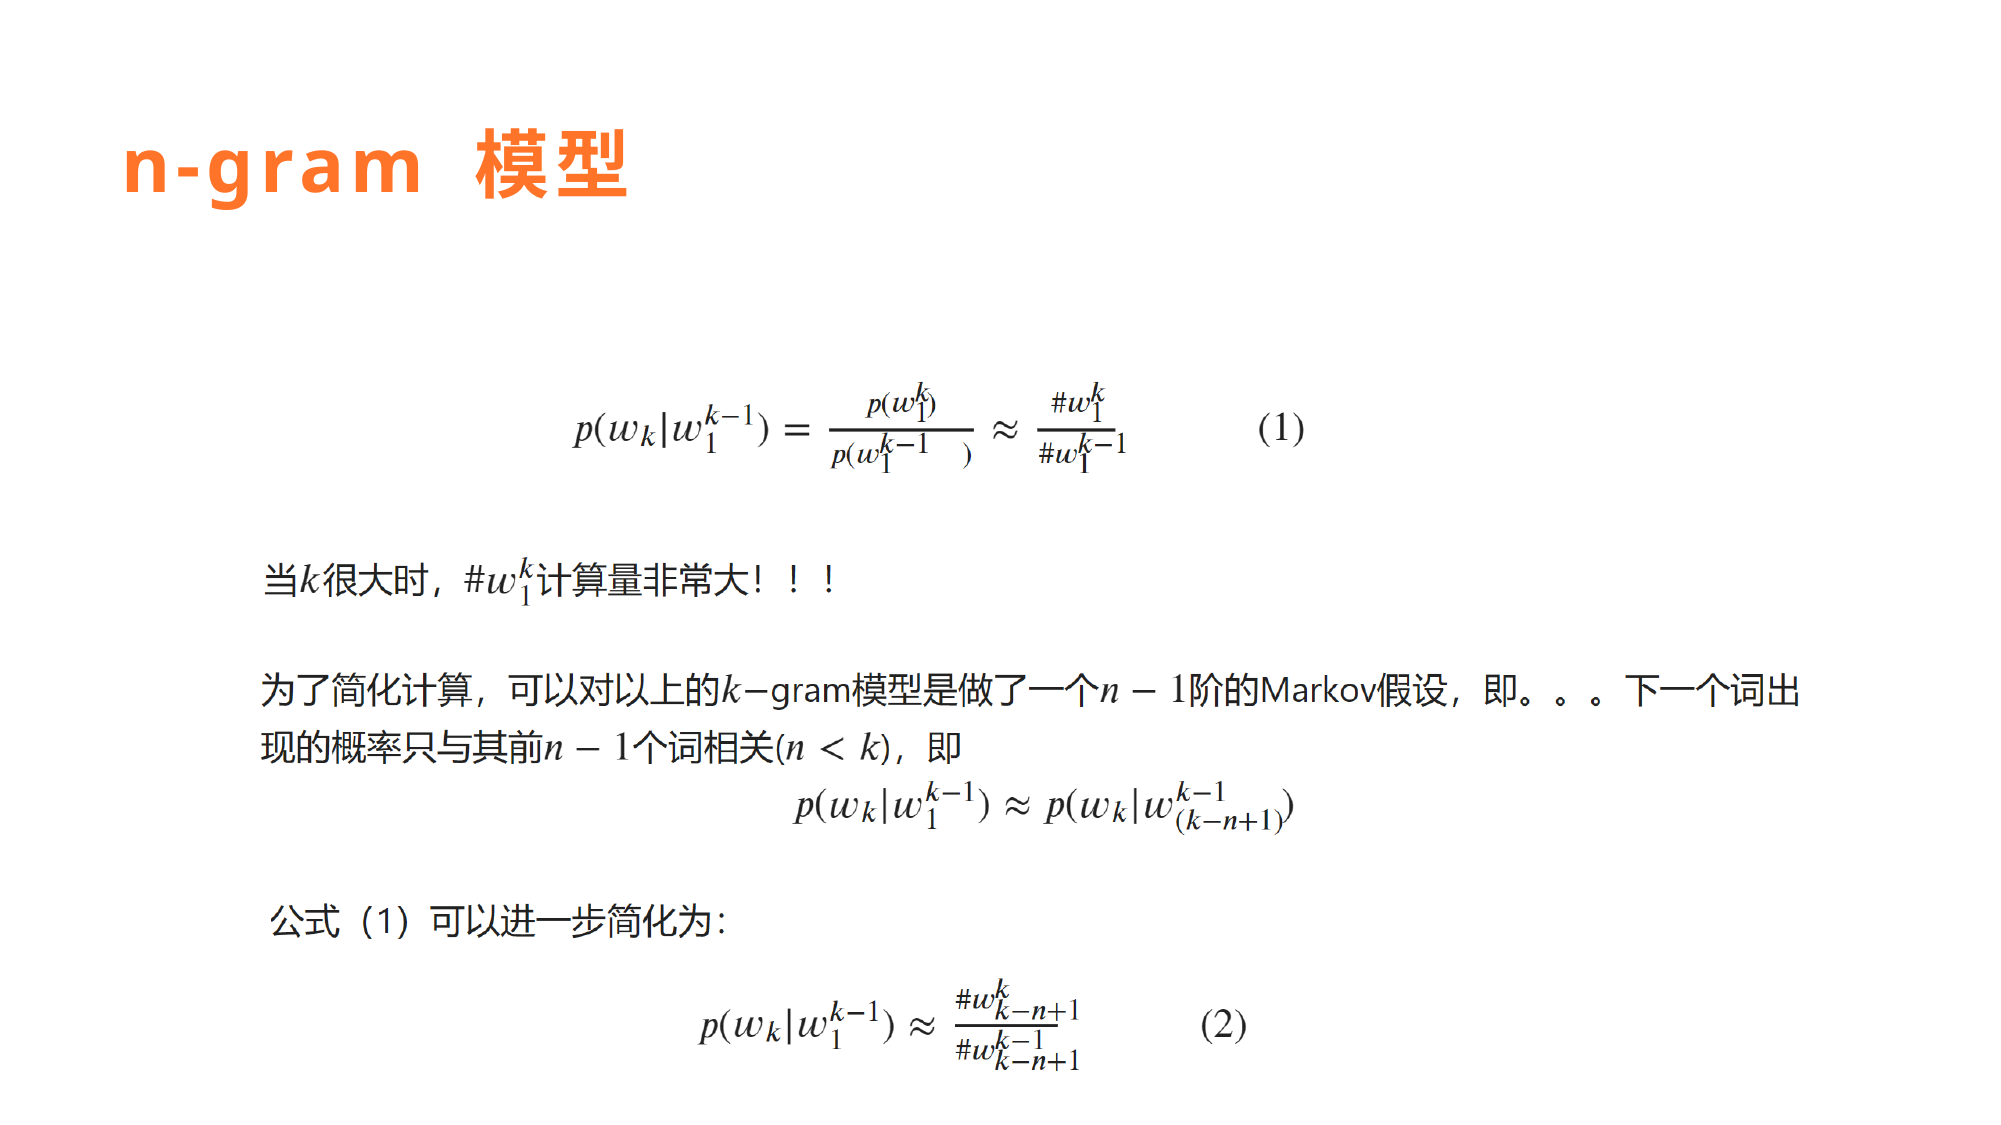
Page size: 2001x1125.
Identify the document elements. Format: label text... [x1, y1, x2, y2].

picture [544, 356, 1321, 480]
picture [254, 536, 843, 610]
picture [270, 890, 1258, 1078]
text_box n-gram 模型 [121, 92, 836, 219]
picture [254, 659, 1807, 848]
